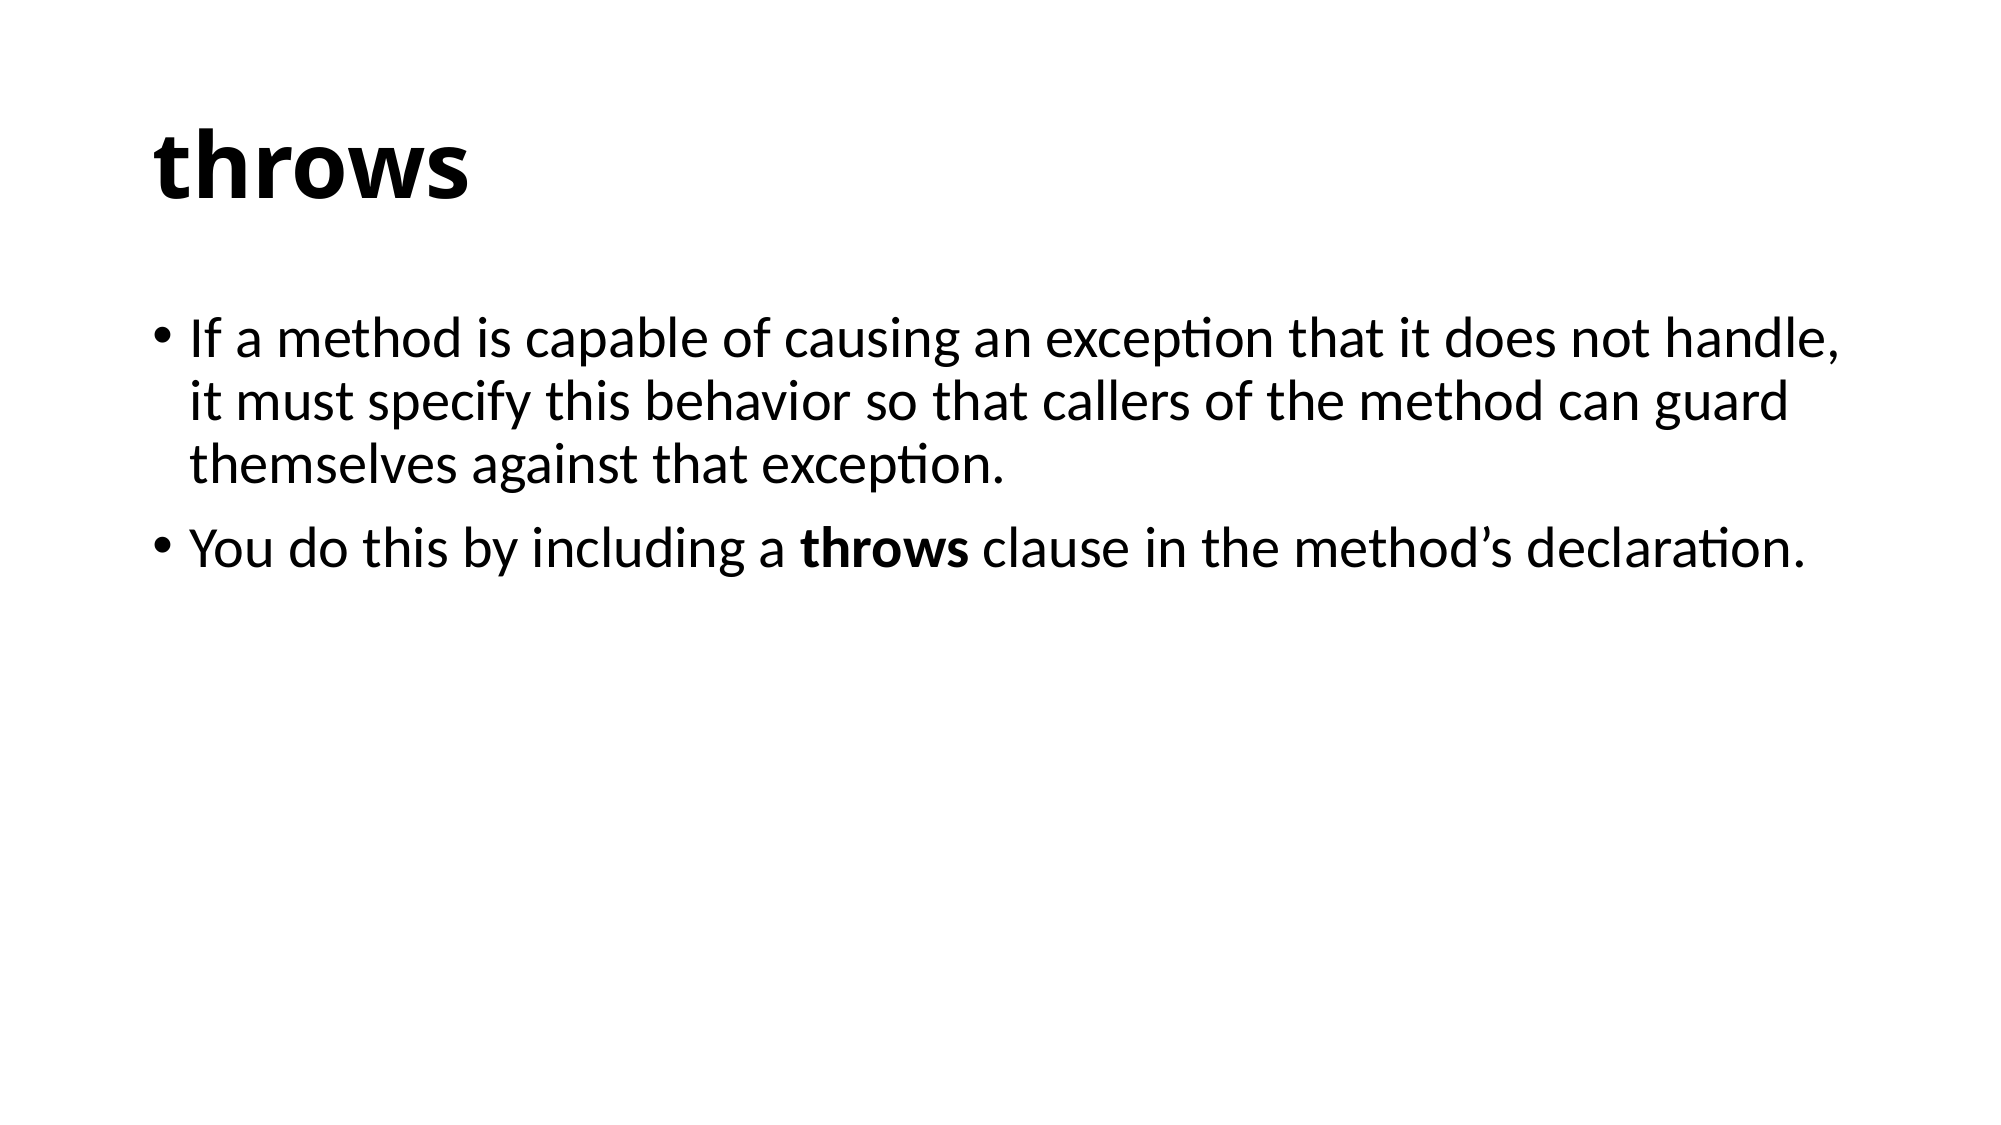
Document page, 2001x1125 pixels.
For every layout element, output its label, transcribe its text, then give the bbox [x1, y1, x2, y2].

list If a method is capable of causing an exception that it does not handle, it must specify this behavior so that callers of the method can guard themselves against that exception. You do this by including a throws clause in the method’s declaration. [137, 299, 1863, 1014]
title throws [137, 59, 1863, 278]
